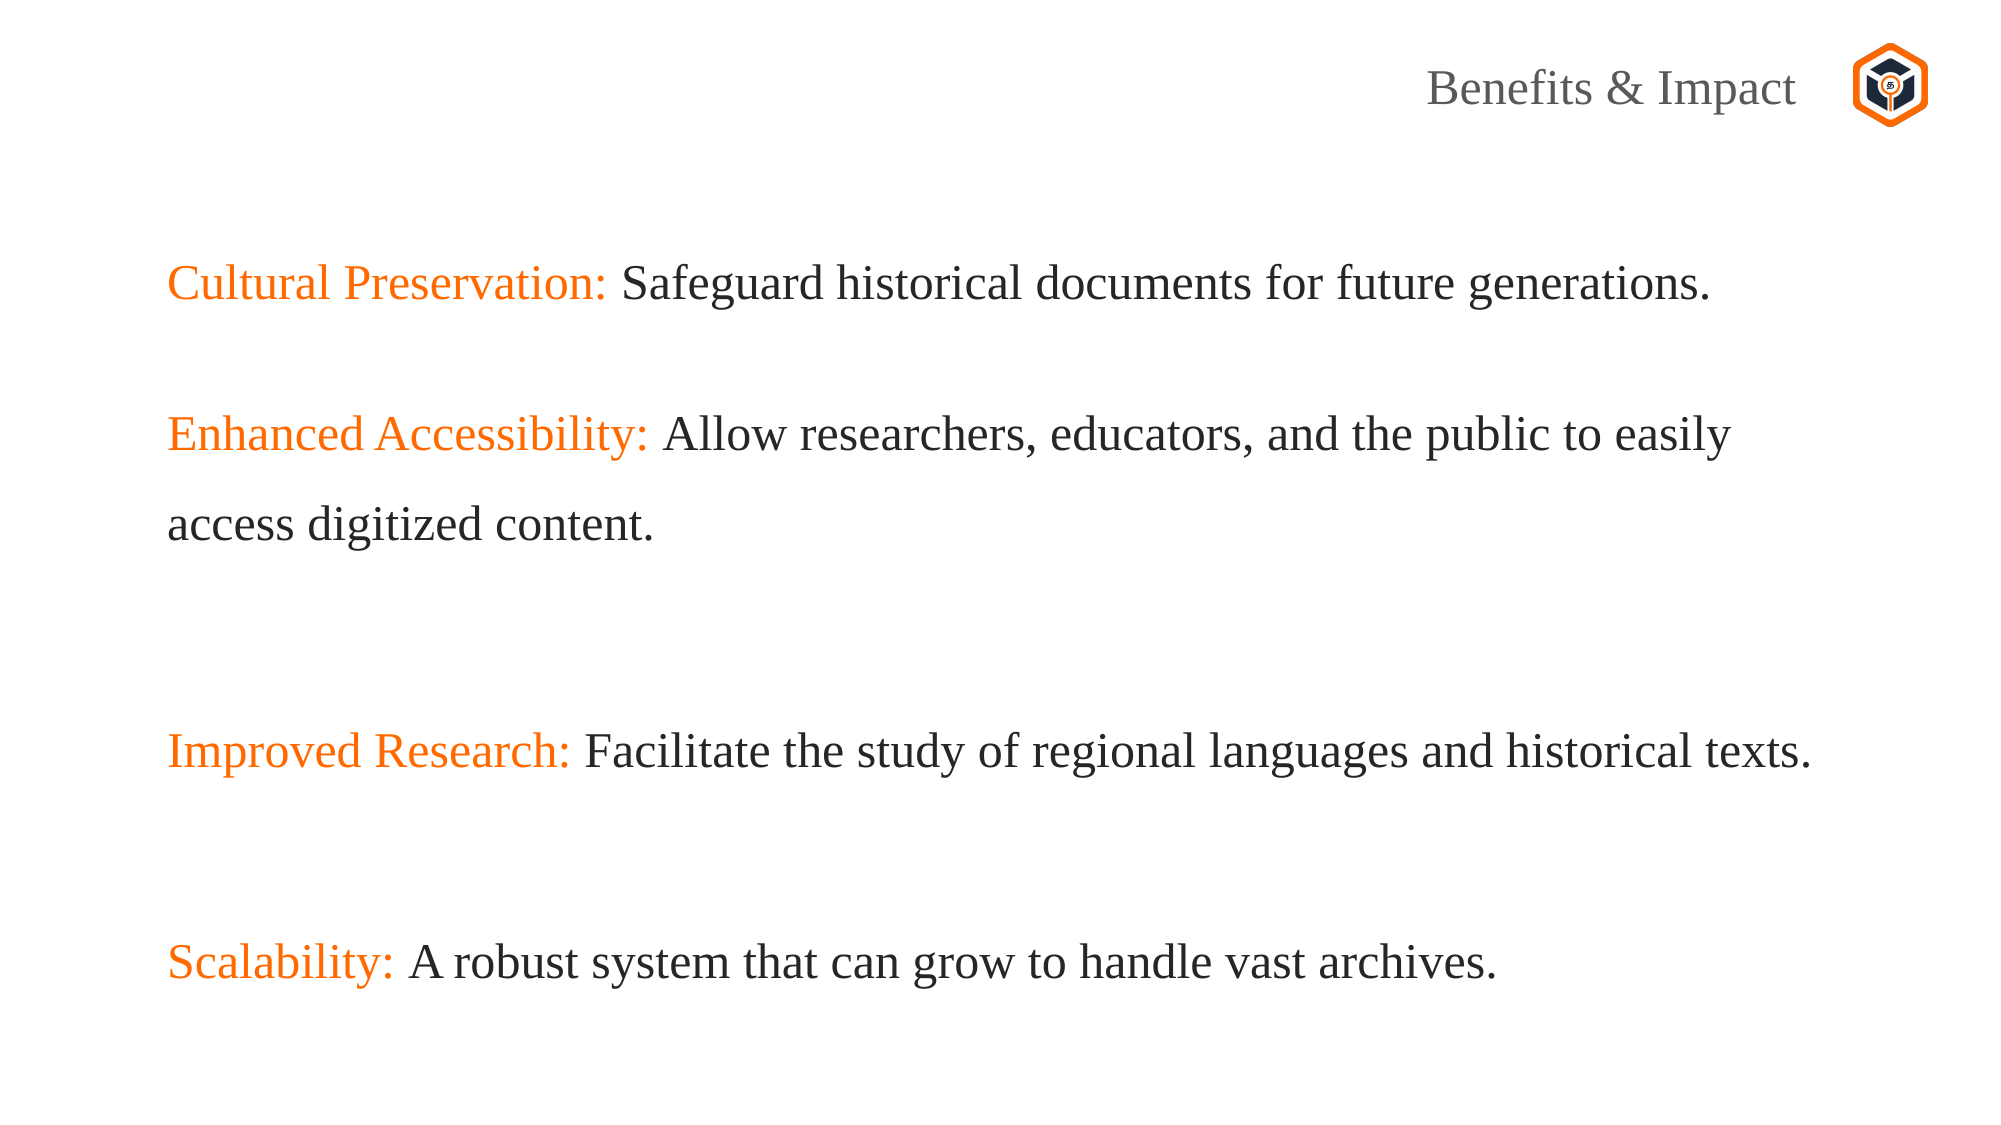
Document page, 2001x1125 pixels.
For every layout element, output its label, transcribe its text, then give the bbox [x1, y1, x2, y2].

picture [1853, 43, 1928, 127]
text_box Benefits & Impact [740, 47, 1812, 122]
text_box Scalability: A robust system that can grow to handle vast archives. [152, 831, 1848, 997]
text_box Enhanced Accessibility: Allow researchers, educators, and the public to easily access digitized content. [152, 363, 1848, 558]
text_box Cultural Preservation: Safeguard historical documents for future generations. [152, 151, 1848, 317]
text_box Improved Research: Facilitate the study of regional languages and historical texts. [152, 620, 1848, 785]
